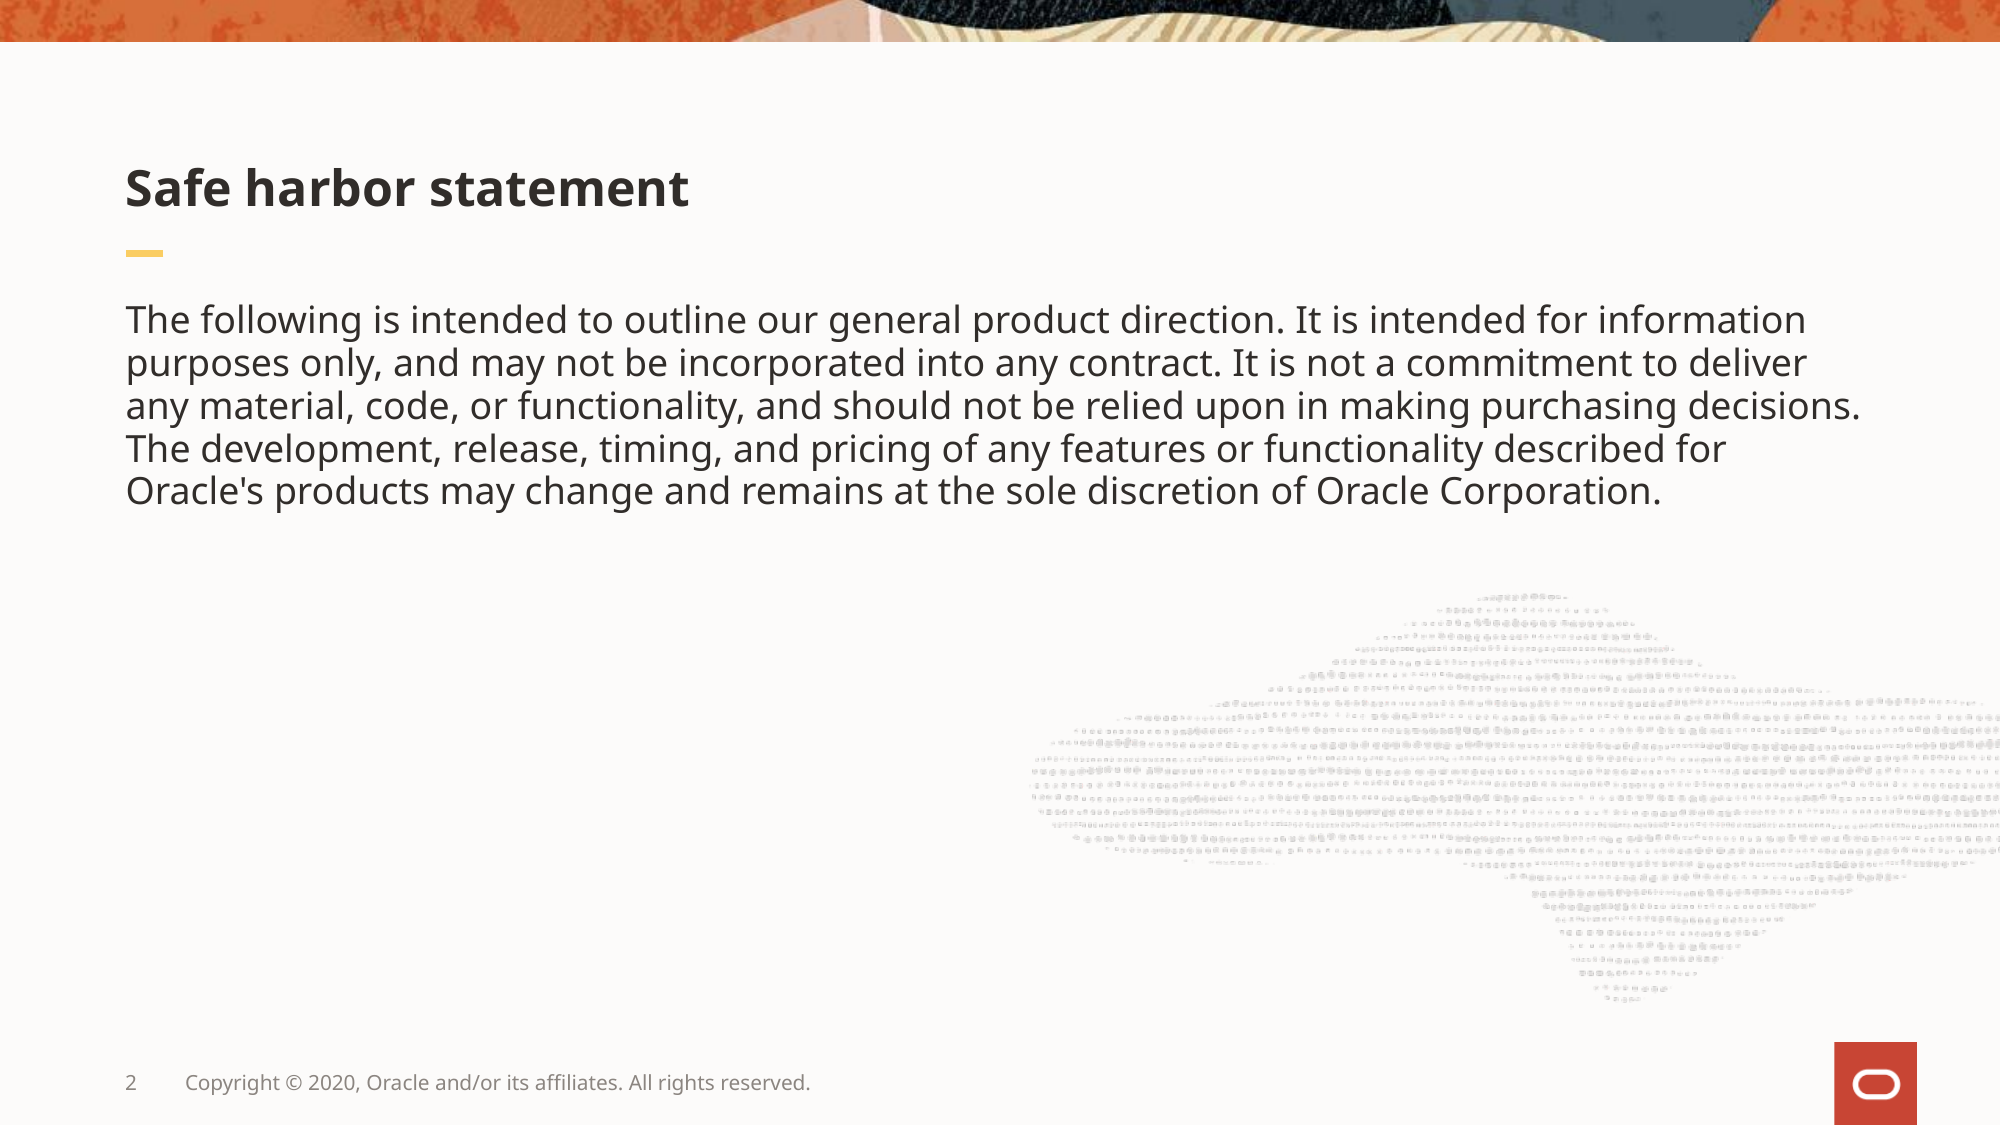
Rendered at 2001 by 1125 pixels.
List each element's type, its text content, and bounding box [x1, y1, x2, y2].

picture [0, 0, 2000, 42]
footer Copyright © 2020, Oracle and/or its affiliates. All rights reserved. [185, 1053, 1128, 1114]
slide_number 2 [125, 1053, 185, 1114]
